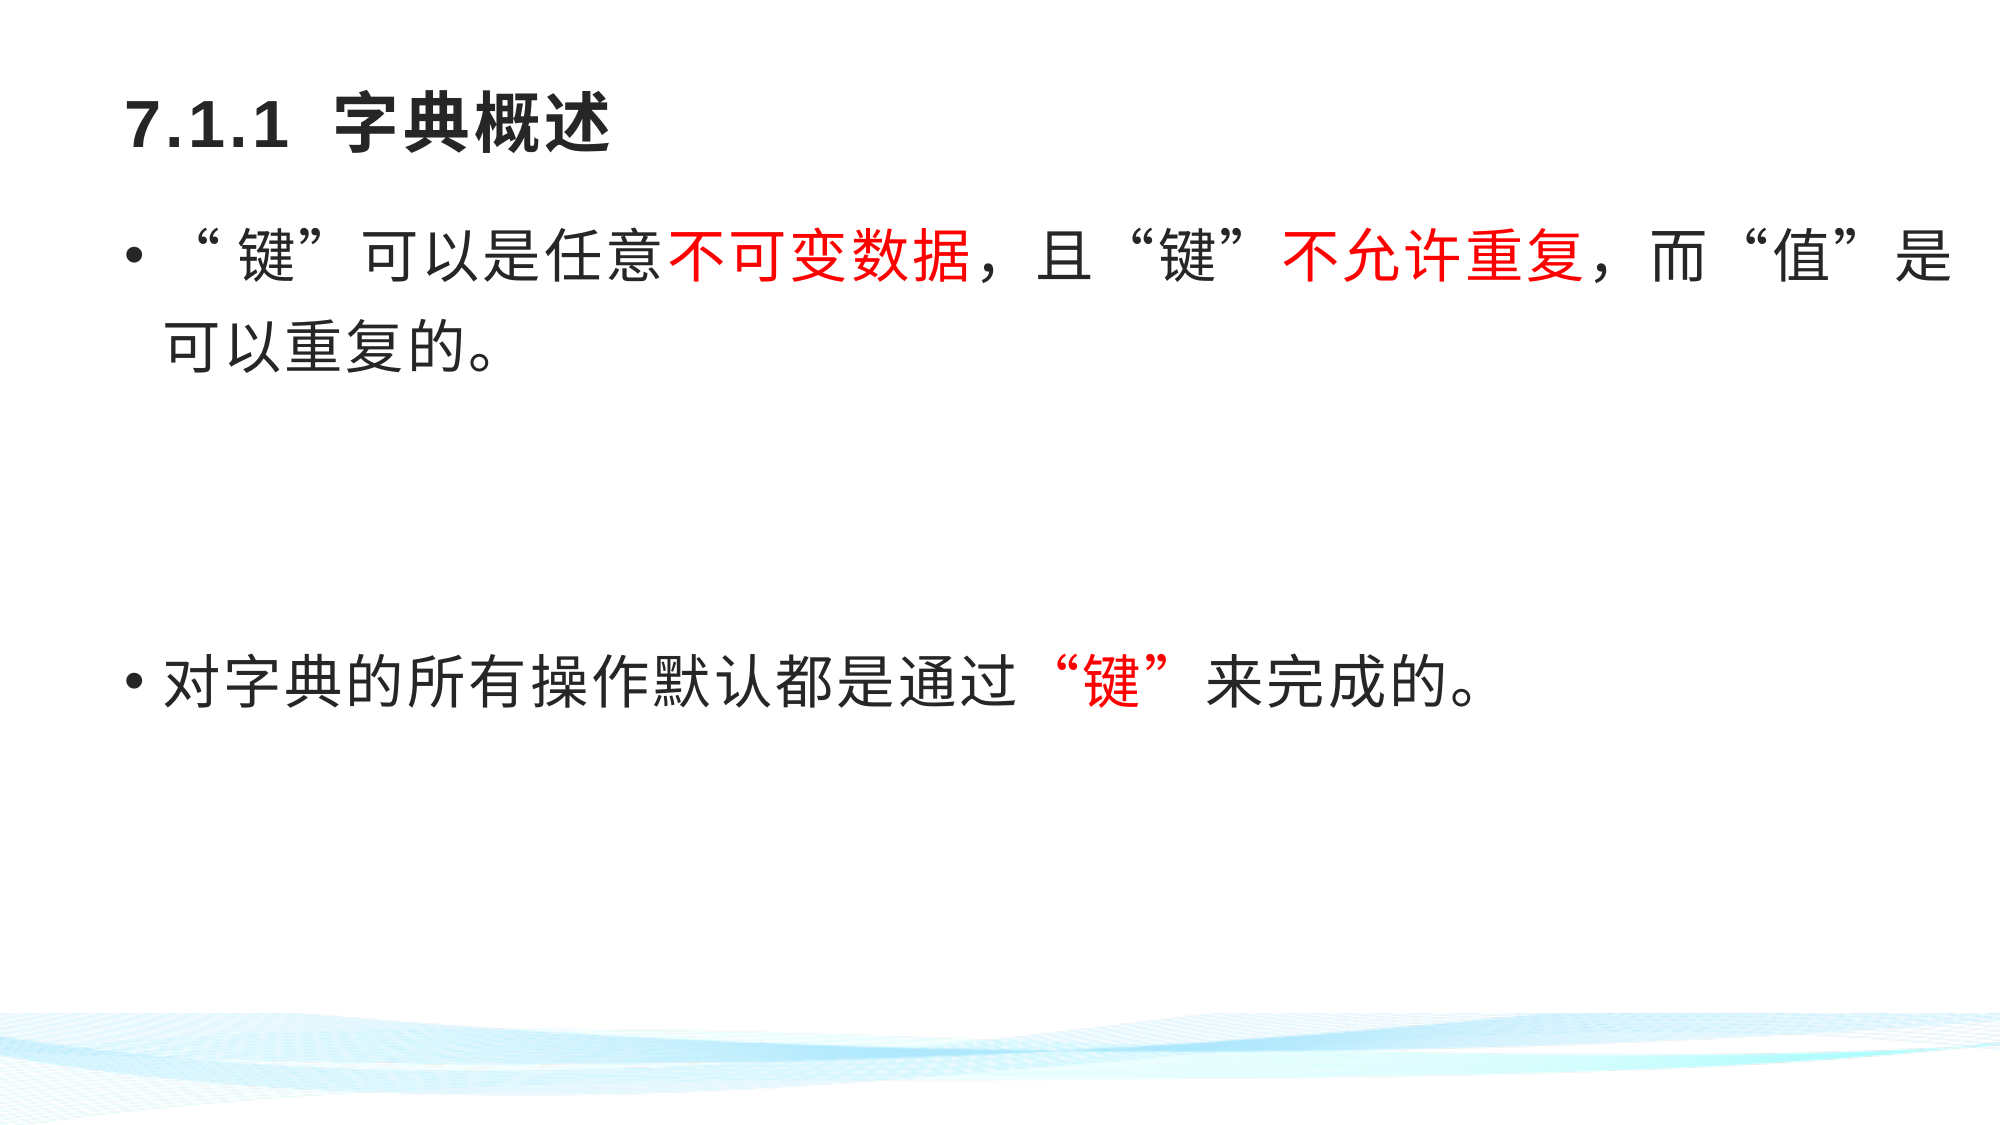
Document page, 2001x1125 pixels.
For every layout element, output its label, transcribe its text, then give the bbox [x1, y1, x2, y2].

title 7.1.1 字典概述 [109, 72, 1891, 190]
slide_number [1412, 1041, 1856, 1094]
list “键”可以是任意不可变数据，且“键”不允许重复，而“值”是可以重复的。 对字典的所有操作默认都是通过“键”来完成的。 [109, 190, 2000, 1041]
picture [0, 1013, 2000, 1125]
